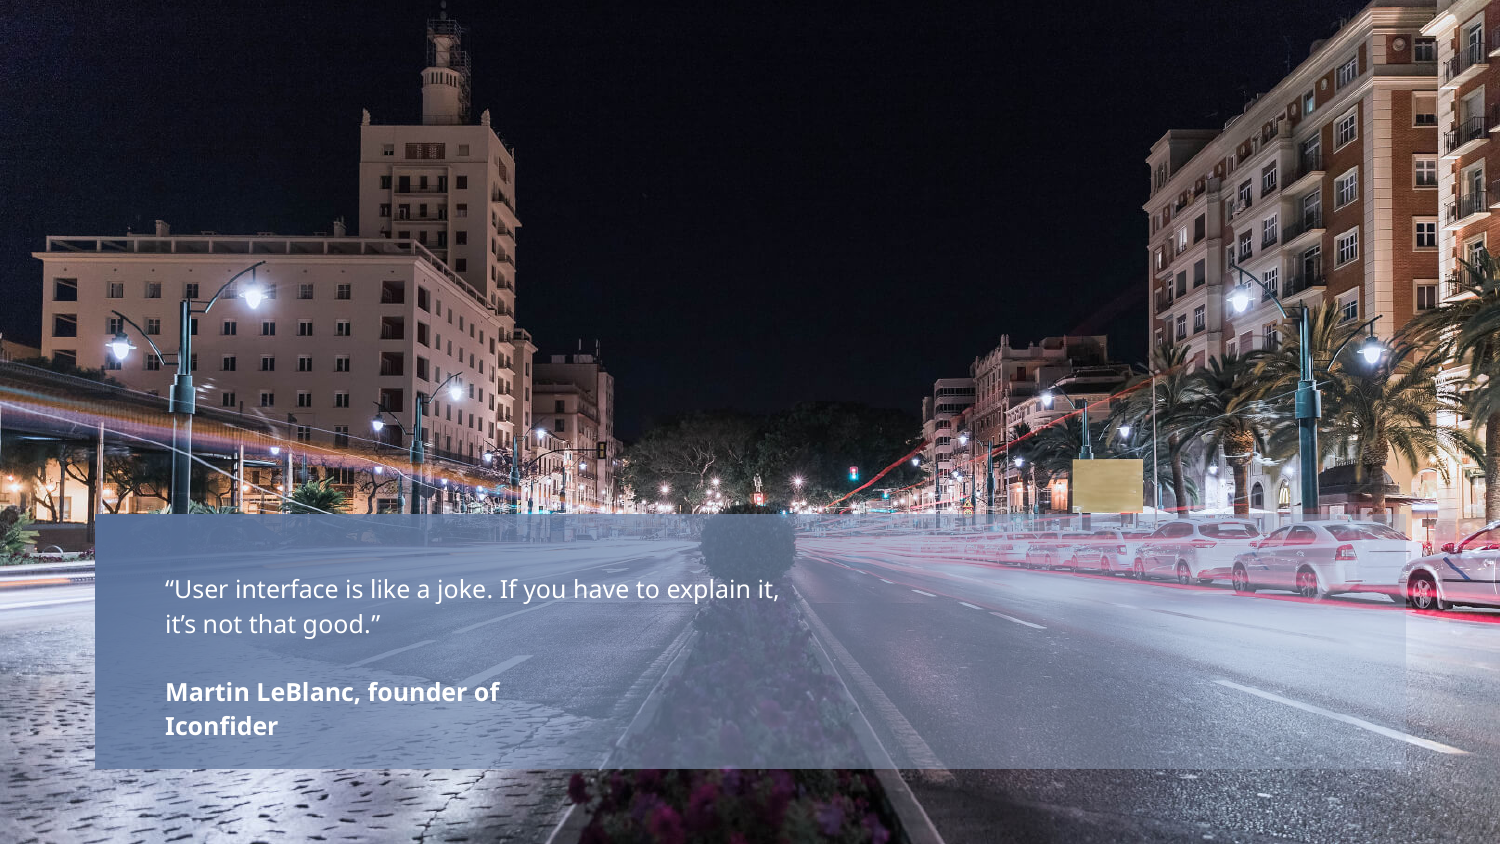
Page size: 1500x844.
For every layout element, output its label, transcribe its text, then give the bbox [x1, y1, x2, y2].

subtitle Martin LeBlanc, founder of Iconfider [150, 656, 559, 699]
text_box [95, 514, 1406, 769]
picture [0, 0, 1500, 844]
subtitle “User interface is like a joke. If you have to explain it, it’s not that good.” [150, 554, 800, 659]
